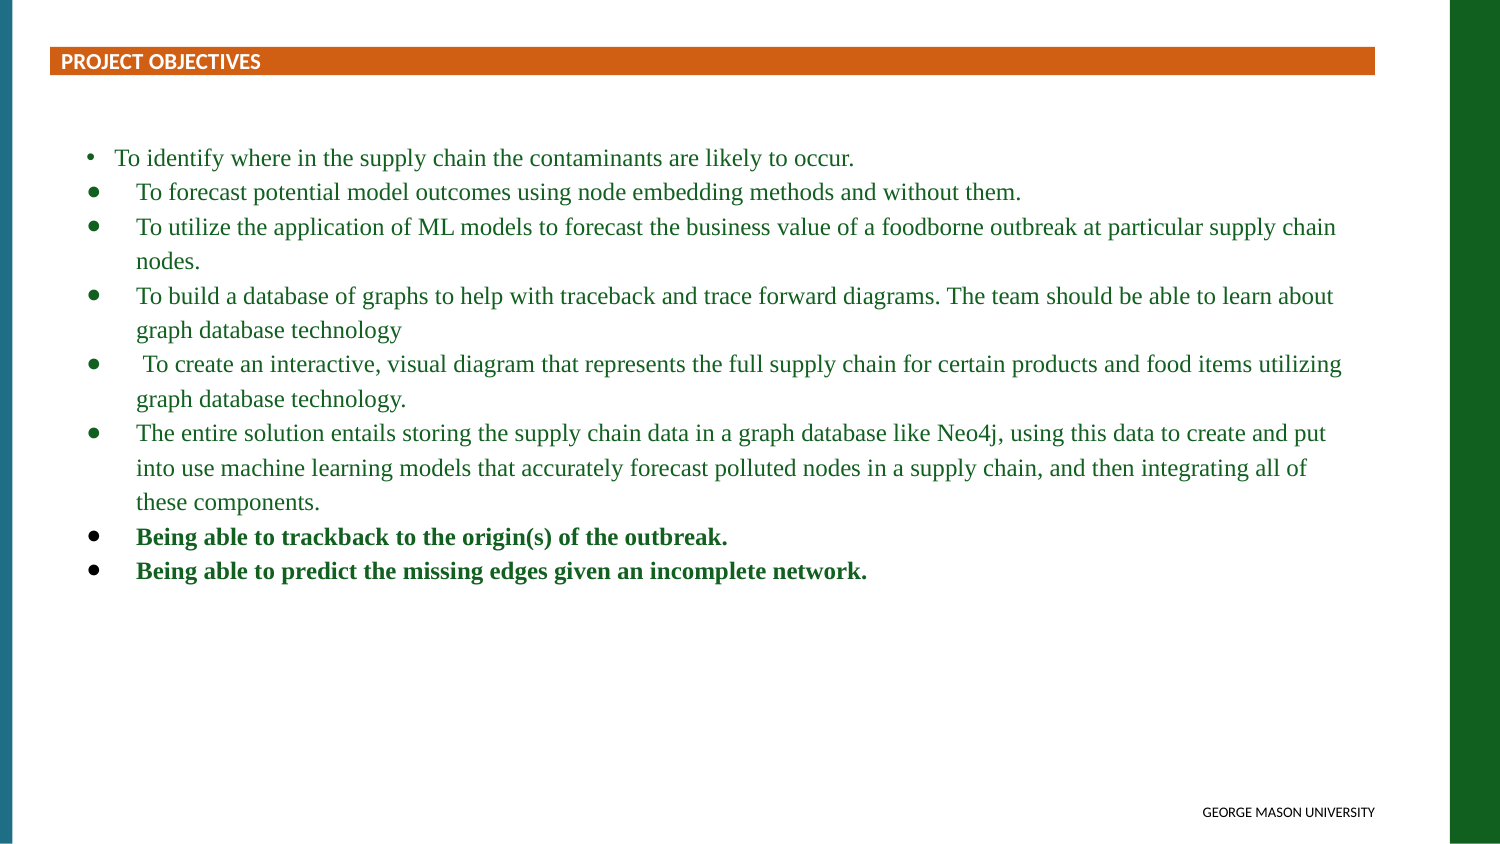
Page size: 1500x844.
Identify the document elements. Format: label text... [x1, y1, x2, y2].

list PROJECT OBJECTIVES [50, 46, 1375, 76]
list To identify where in the supply chain the contaminants are likely to occur. To forecast potential model outcomes using node embedding methods and without them. To utilize the application of ML models to forecast the business value of a foodborne outbreak at particular supply chain nodes. To build a database of graphs to help with traceback and trace forward diagrams. The team should be able to learn about graph database technology To create an interactive, visual diagram that represents the full supply chain for certain products and food items utilizing graph database technology. The entire solution entails storing the supply chain data in a graph database like Neo4j, using this data to create and put into use machine learning models that accurately forecast polluted nodes in a supply chain, and then integrating all of these components. Being able to trackback to the origin(s) of the outbreak. Being able to predict the missing edges given an incomplete network. [50, 131, 1375, 751]
